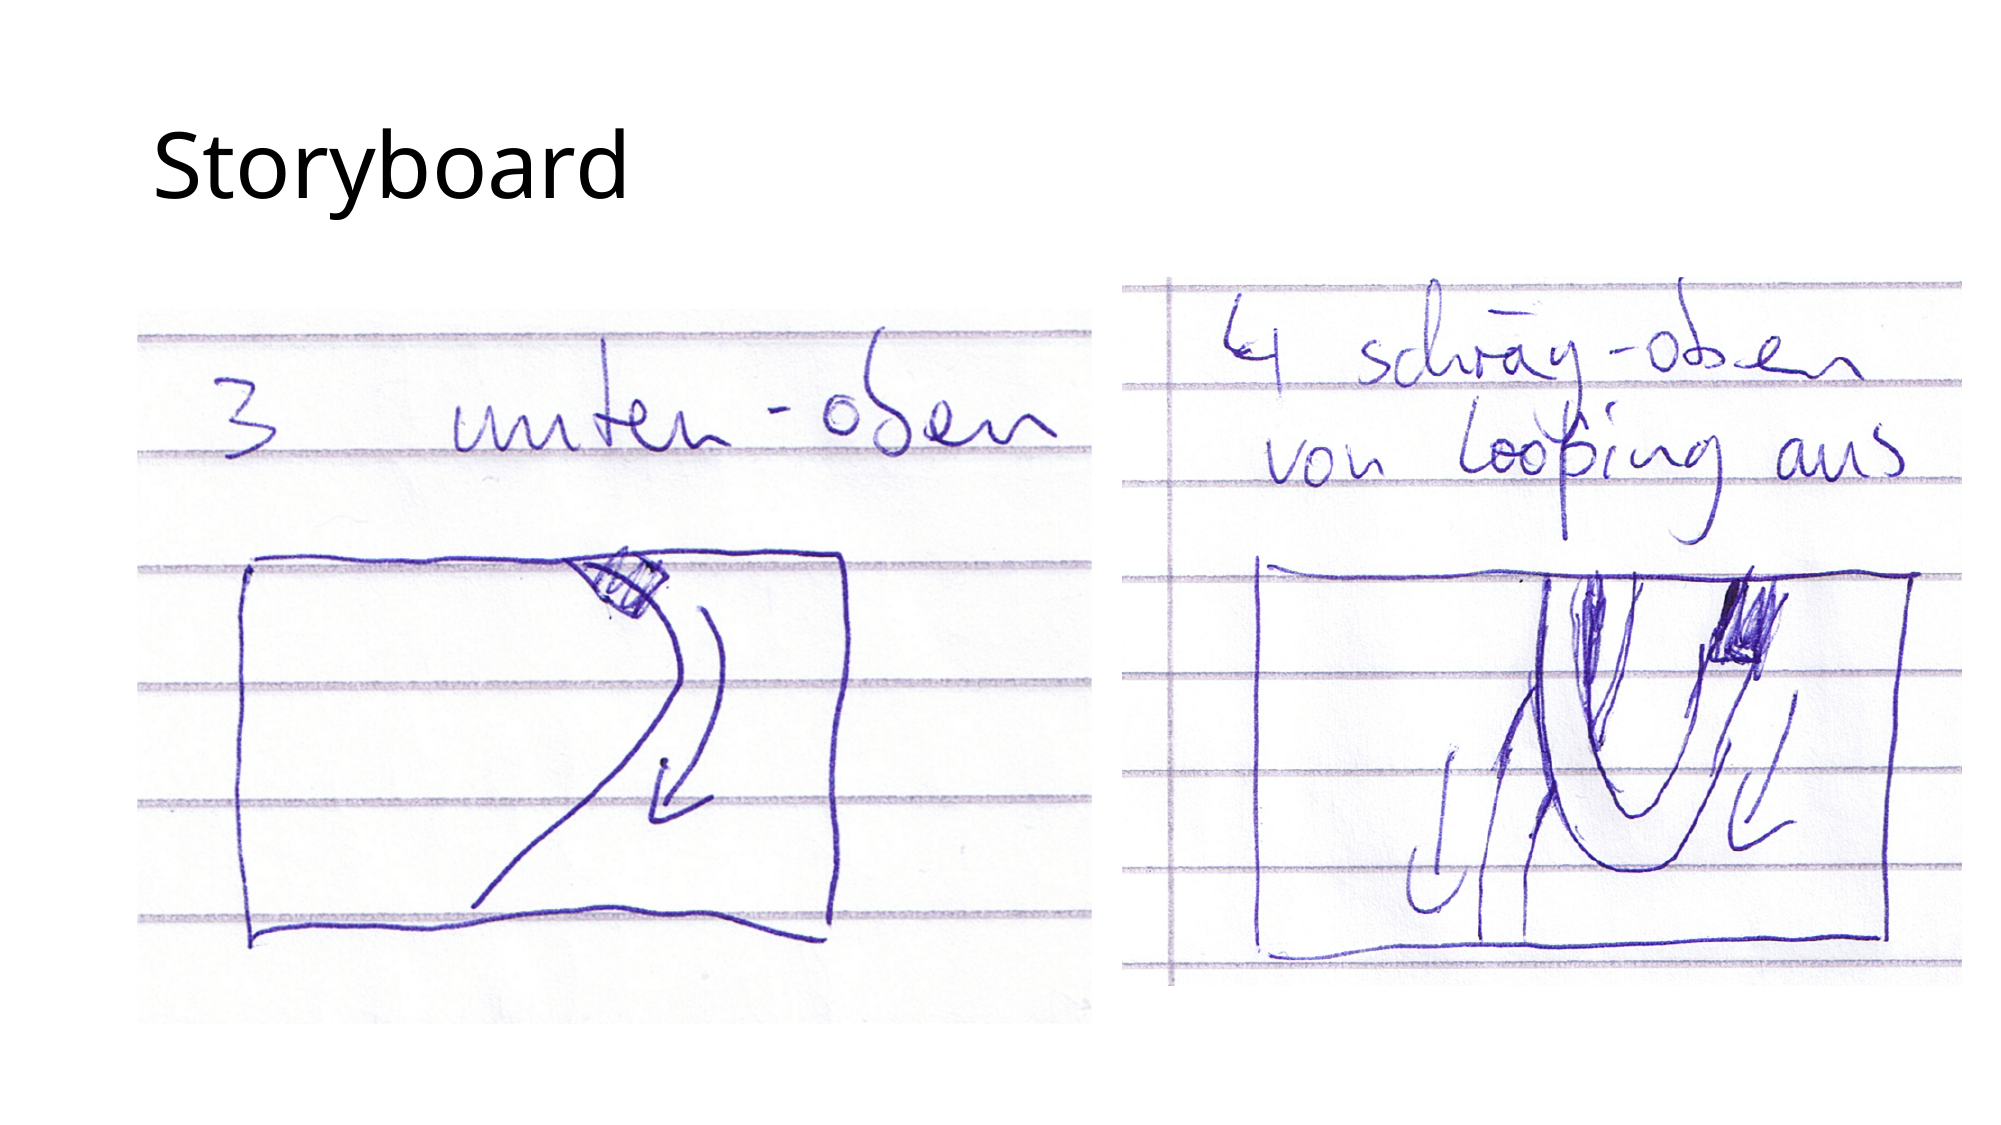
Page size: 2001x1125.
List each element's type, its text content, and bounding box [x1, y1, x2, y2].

title Storyboard [137, 59, 1863, 278]
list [137, 309, 1092, 1024]
picture [1122, 277, 1962, 986]
